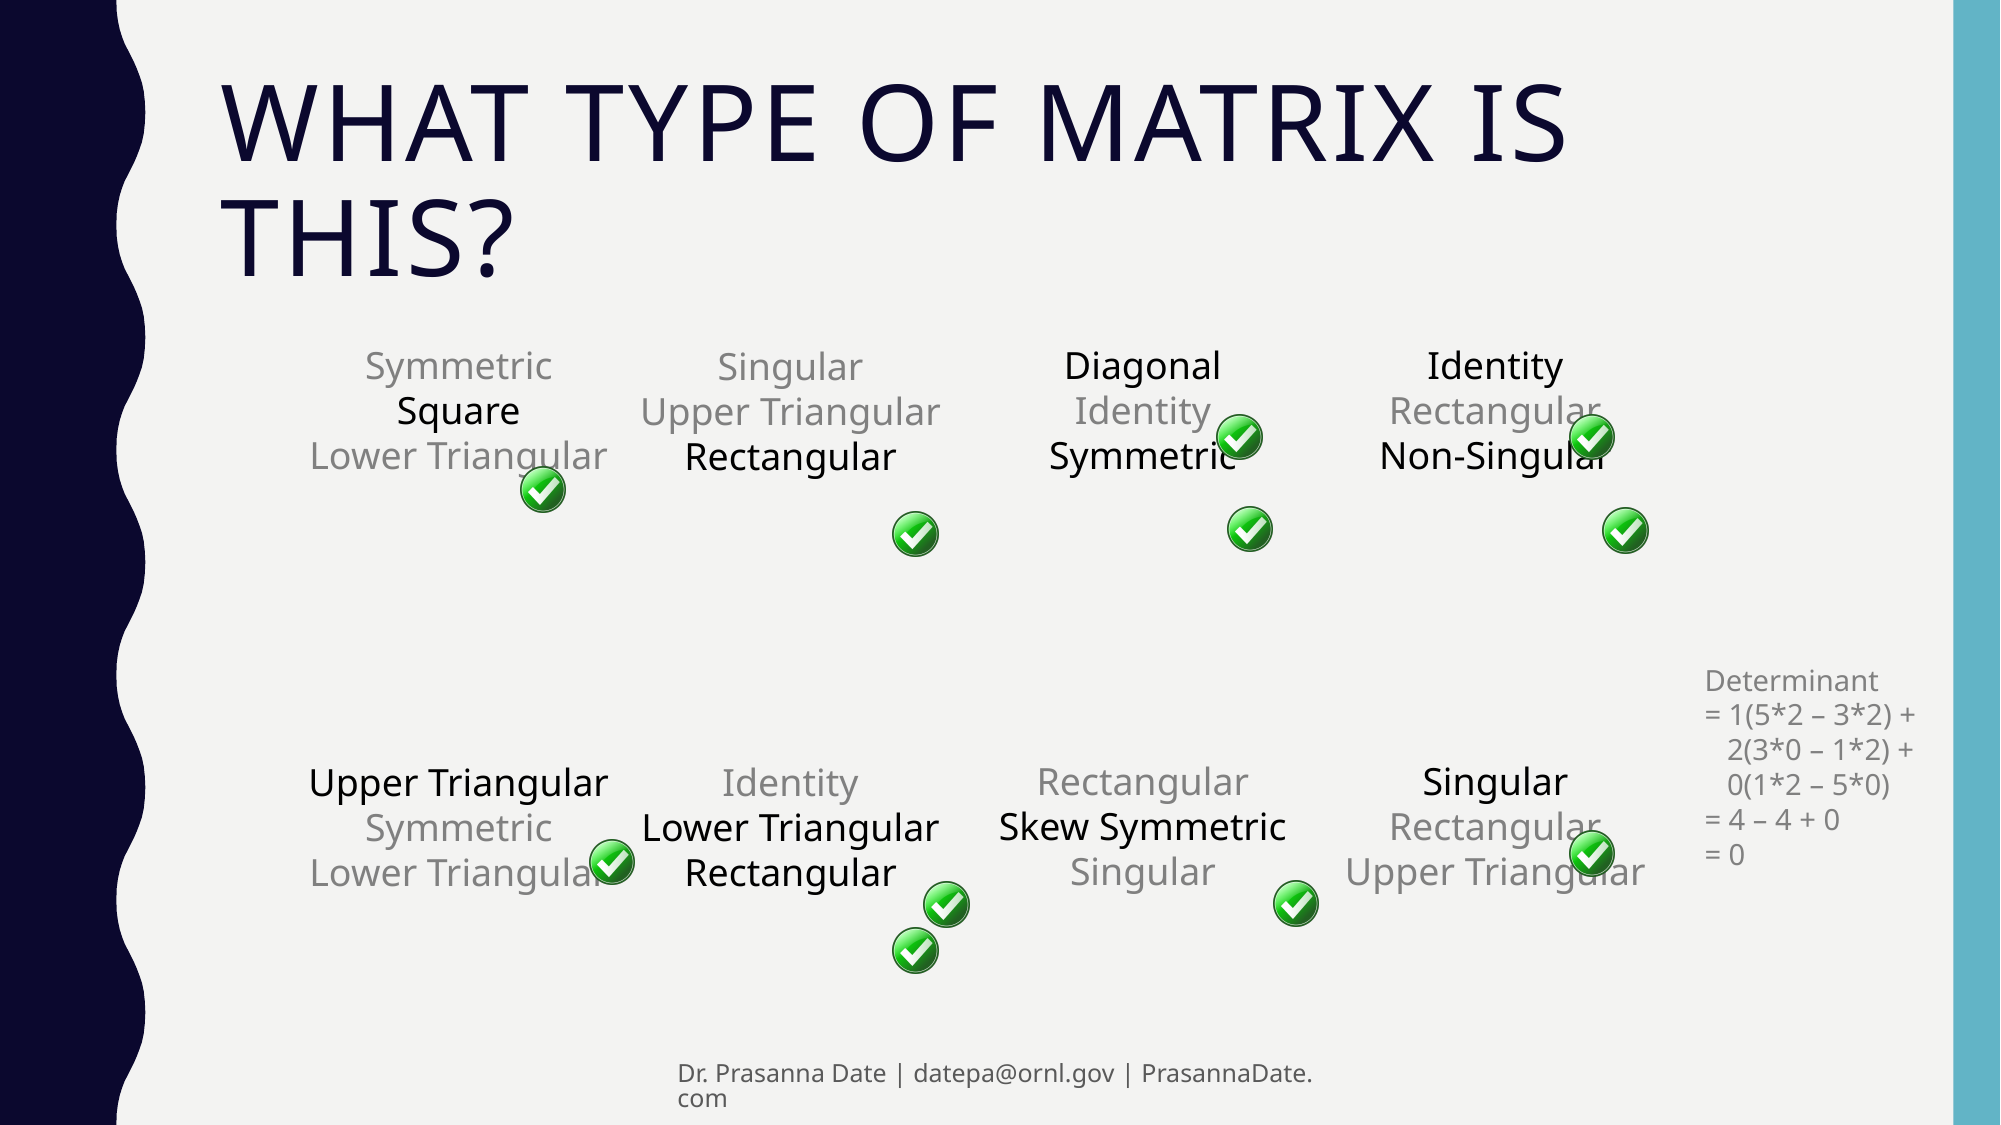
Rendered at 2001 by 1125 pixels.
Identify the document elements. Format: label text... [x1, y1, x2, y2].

picture [892, 881, 970, 974]
text_box Determinant = 1(5*2 – 3*2) + 2(3*0 – 1*2) + 0(1*2 – 5*0) = 4 – 4 + 0 = 0 [1689, 654, 1933, 879]
picture [1273, 880, 1319, 927]
picture [1227, 506, 1273, 553]
picture [1569, 830, 1615, 877]
picture [1216, 414, 1263, 461]
footer Dr. Prasanna Date | datepa@ornl.gov | PrasannaDate.com [662, 1045, 1338, 1103]
picture [1569, 414, 1615, 461]
picture [589, 839, 635, 885]
picture [519, 466, 566, 513]
picture [892, 511, 939, 558]
picture [1602, 507, 1649, 554]
title What Type of Matrix is This? [205, 62, 1875, 308]
